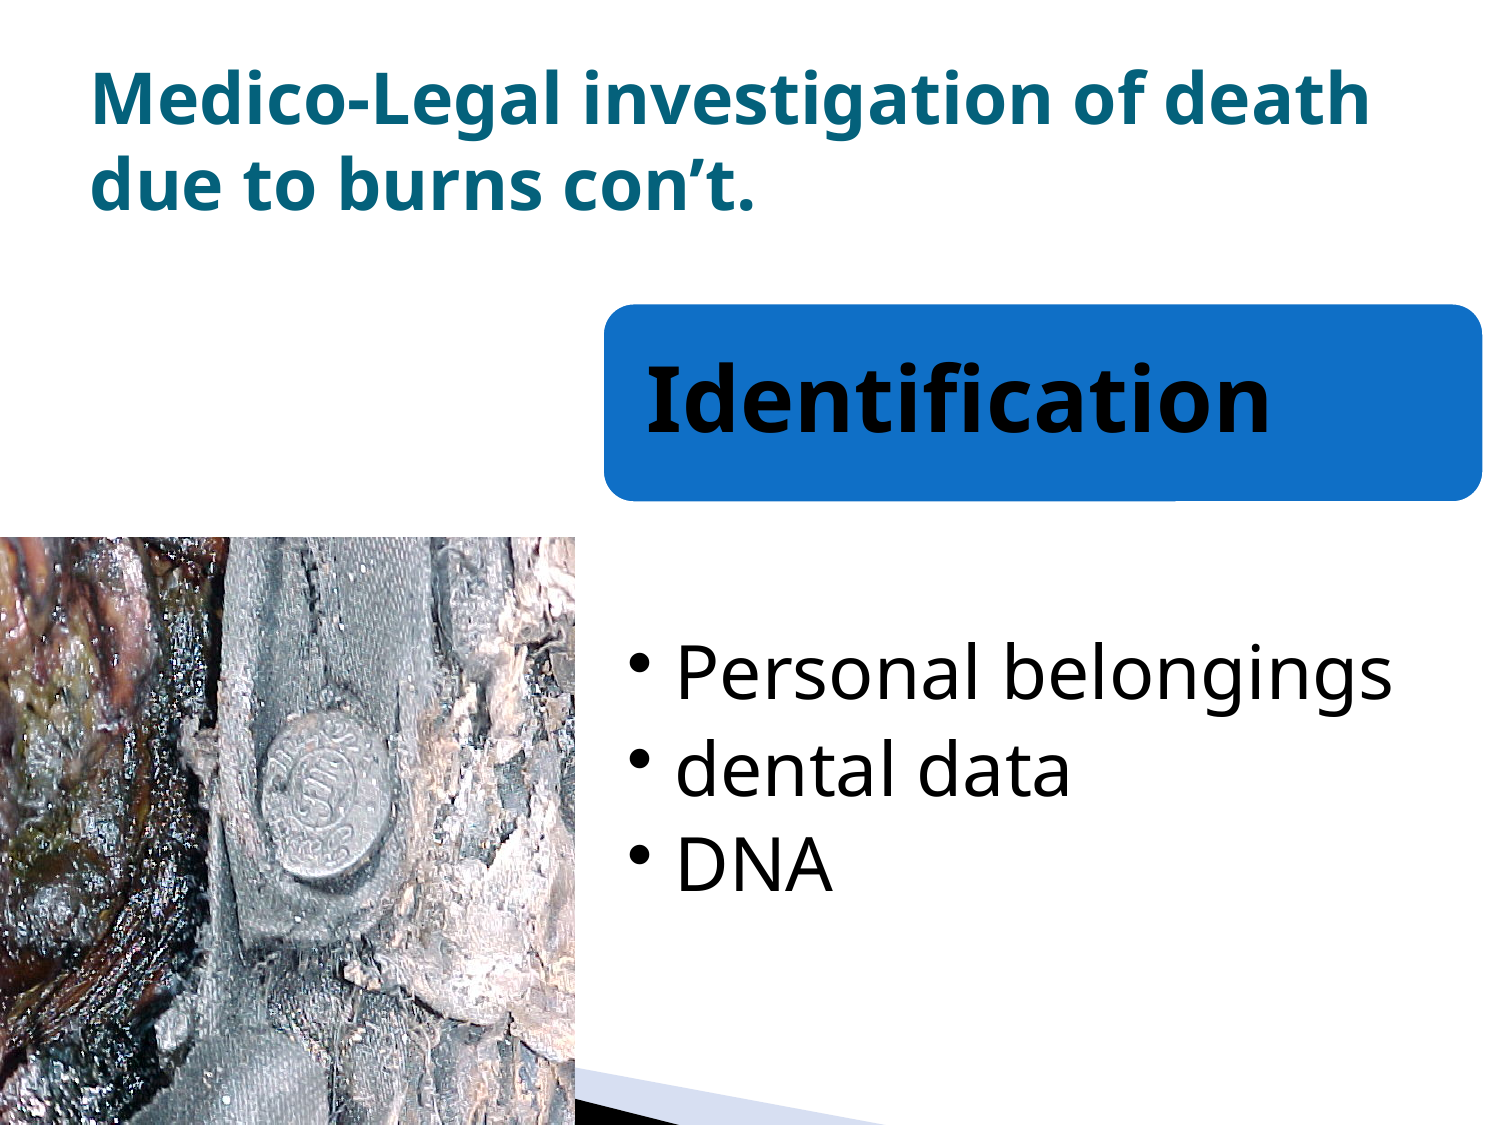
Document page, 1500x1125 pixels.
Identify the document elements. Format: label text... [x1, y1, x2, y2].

title Medico-Legal investigation of death due to burns con’t. [75, 45, 1425, 233]
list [599, 299, 1488, 1125]
picture [0, 537, 576, 1125]
